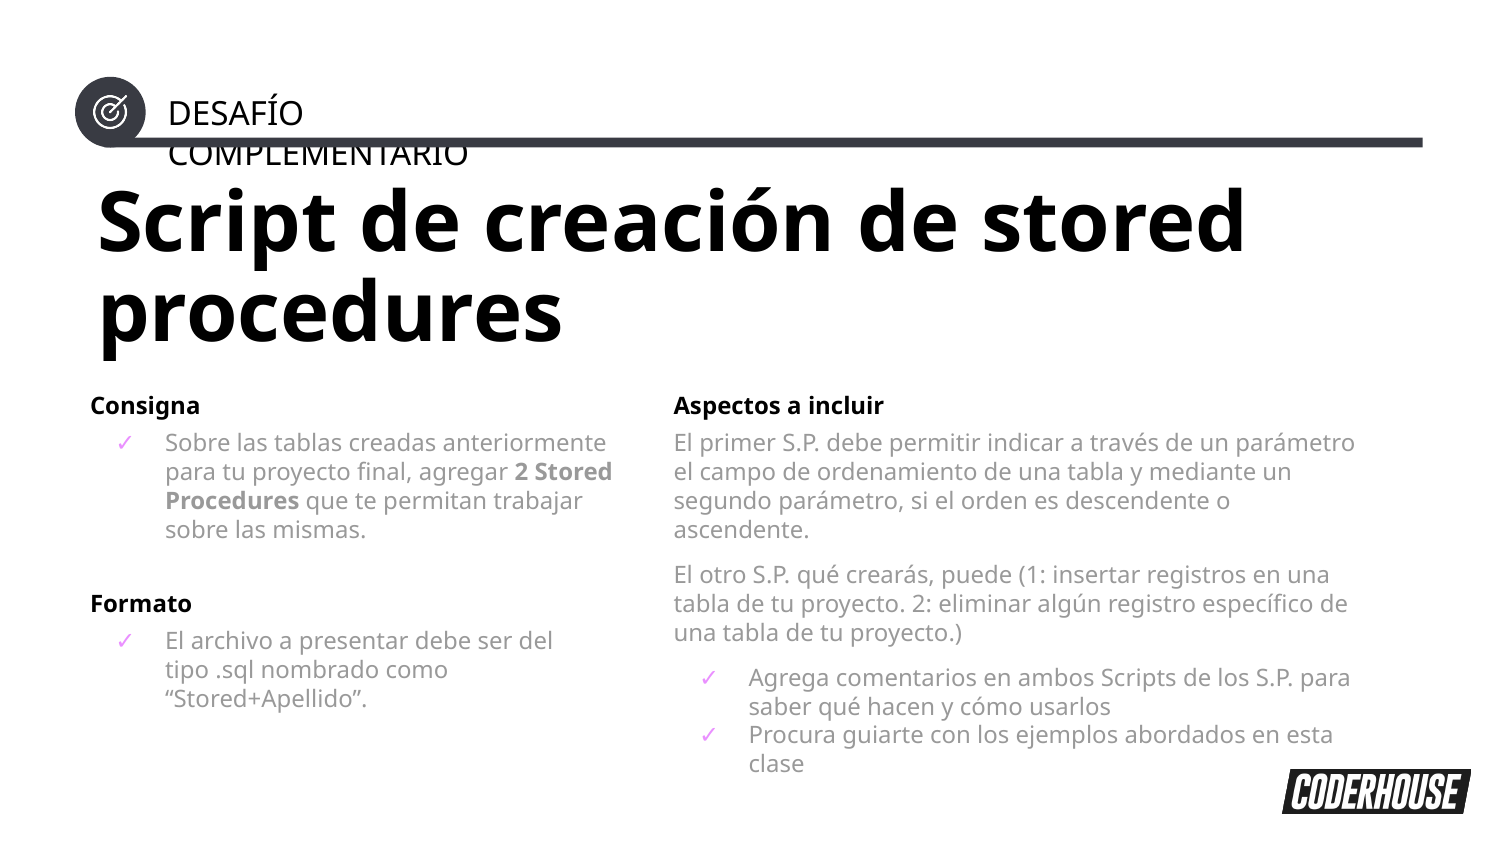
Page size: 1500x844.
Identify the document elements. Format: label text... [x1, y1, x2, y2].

text_box Script de creación de stored procedures [82, 164, 1423, 375]
text_box [150, 137, 1423, 148]
text_box Aspectos a incluir El primer S.P. debe permitir indicar a través de un parámetro el campo de ordenamiento de una tabla y mediante un segundo parámetro, si el orden es descendente o ascendente. El otro S.P. qué crearás, puede (1: insertar registros en una tabla de tu proyecto. 2: eliminar algún registro específico de una tabla de tu proyecto.) Agrega comentarios en ambos Scripts de los S.P. para saber qué hacen y cómo usarlos Procura guiarte con los ejemplos abordados en esta clase [658, 375, 1372, 793]
picture [1281, 769, 1471, 814]
text_box DESAFÍO COMPLEMENTARIO [152, 76, 626, 137]
text_box Consigna Sobre las tablas creadas anteriormente para tu proyecto final, agregar 2 Stored Procedures que te permitan trabajar sobre las mismas. Formato El archivo a presentar debe ser del tipo .sql nombrado como “Stored+Apellido”. [74, 375, 639, 727]
text_box DESAFÍO COMPLEMENTARIO [152, 148, 626, 187]
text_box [74, 76, 146, 148]
